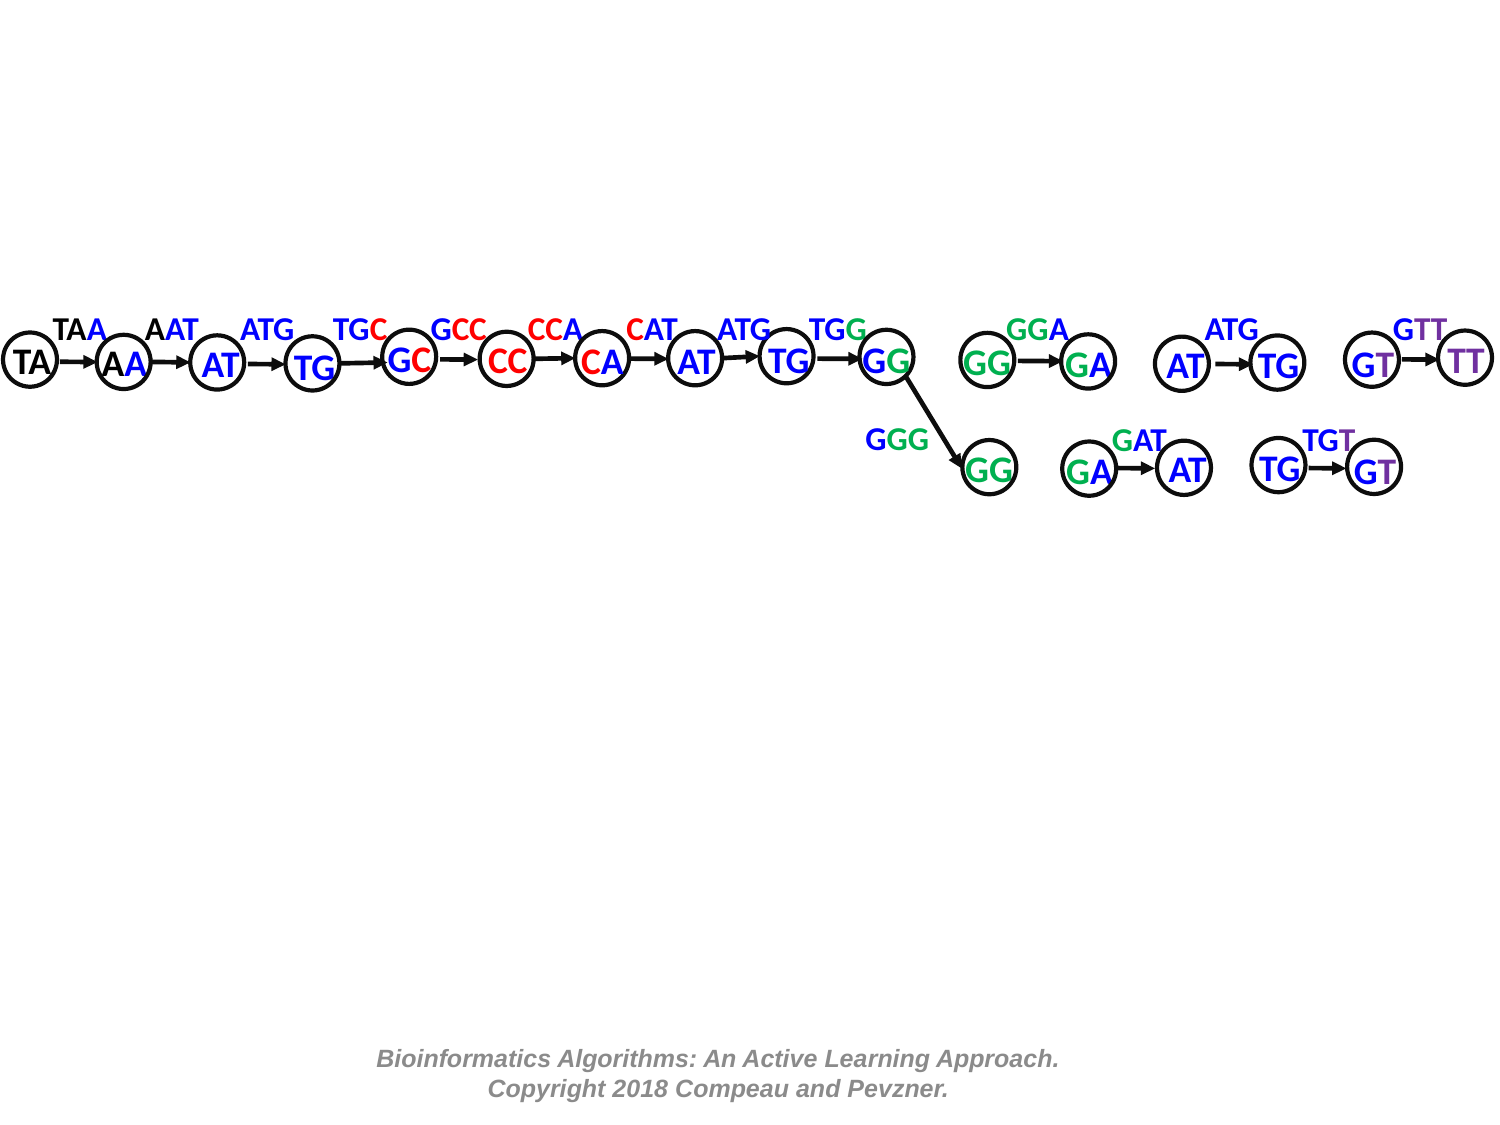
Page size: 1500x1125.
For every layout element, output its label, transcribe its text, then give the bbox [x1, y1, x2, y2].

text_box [1243, 410, 1412, 501]
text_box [752, 299, 926, 390]
text_box ATG [733, 299, 752, 354]
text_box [721, 355, 760, 359]
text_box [565, 299, 733, 391]
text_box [372, 299, 544, 390]
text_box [316, 299, 371, 364]
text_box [947, 299, 1128, 393]
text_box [1336, 299, 1500, 393]
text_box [1149, 299, 1316, 395]
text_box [127, 299, 184, 363]
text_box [849, 375, 1029, 499]
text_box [1050, 410, 1224, 501]
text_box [184, 299, 352, 397]
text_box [512, 299, 565, 359]
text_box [0, 299, 163, 393]
footer Bioinformatics Algorithms: An Active Learning Approach. Copyright 2018 Compeau and Pevzner. [337, 1042, 1100, 1103]
